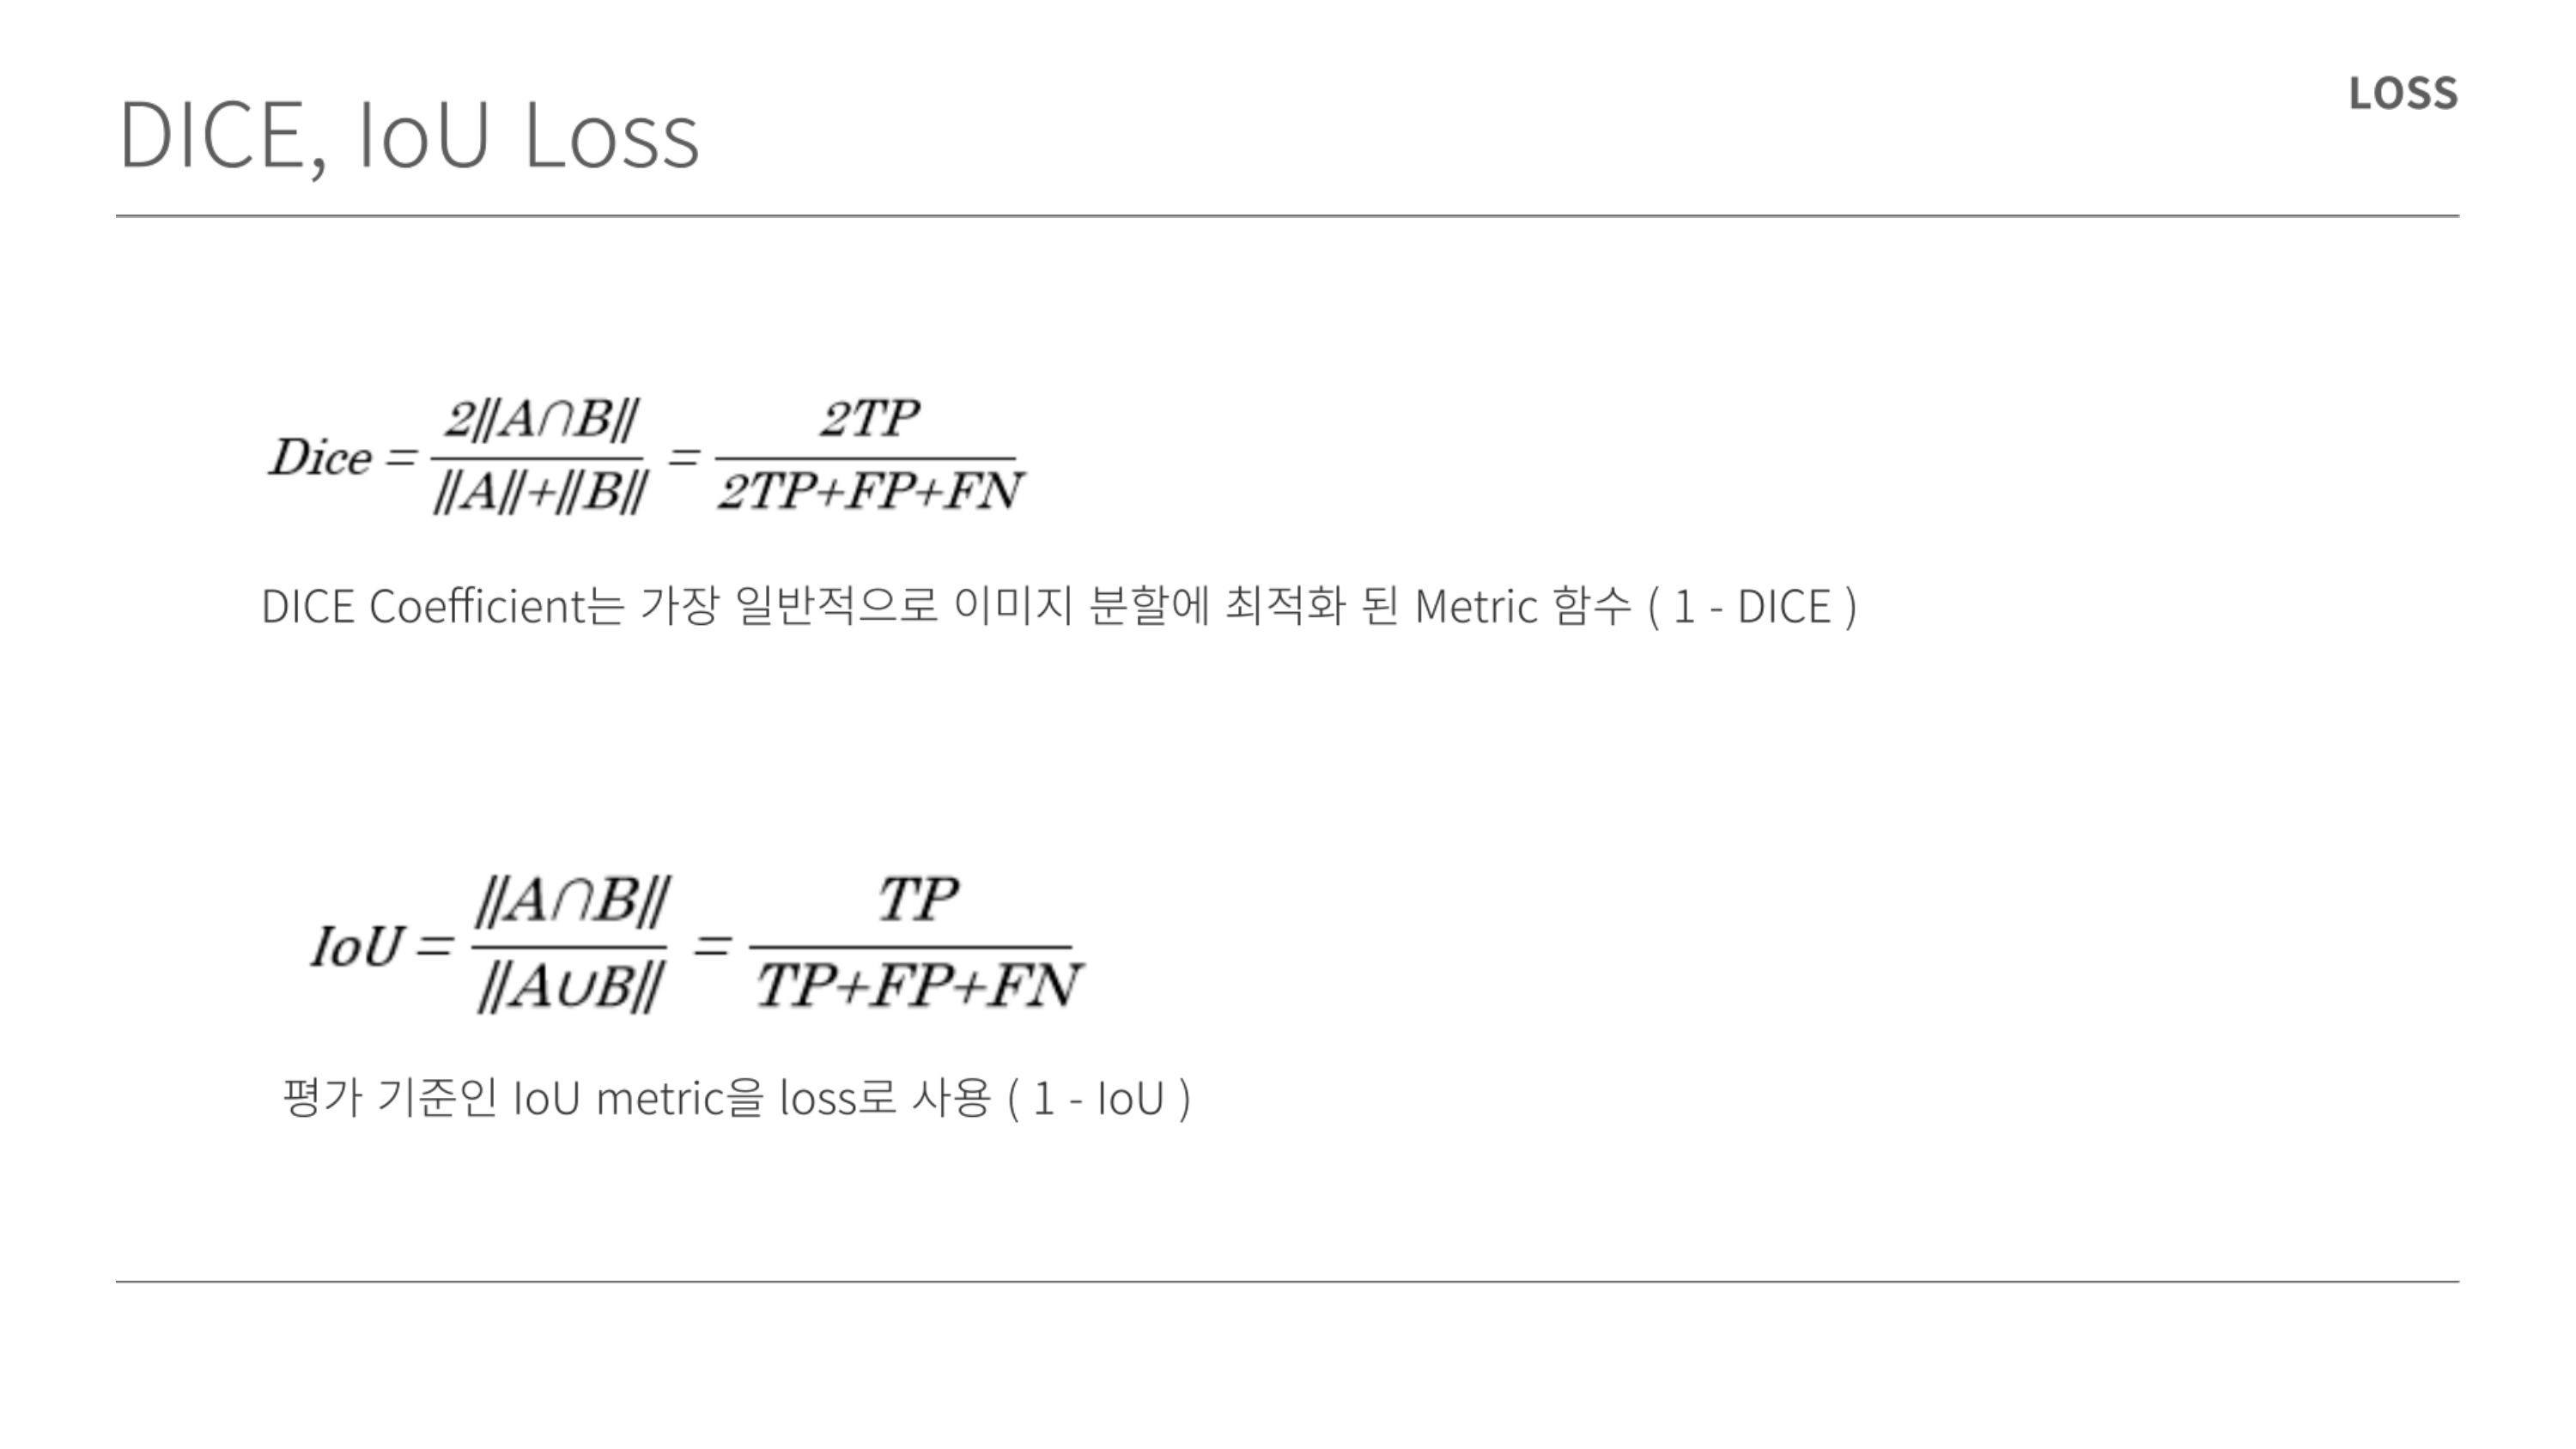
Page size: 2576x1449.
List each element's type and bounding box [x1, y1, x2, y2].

text_box [251, 765, 1121, 1094]
text_box [230, 304, 1100, 594]
picture [81, 36, 803, 282]
text_box [806, 215, 2460, 218]
text_box [116, 1280, 2460, 1283]
picture [243, 557, 1902, 682]
picture [1133, 36, 2576, 162]
picture [266, 1049, 1234, 1174]
